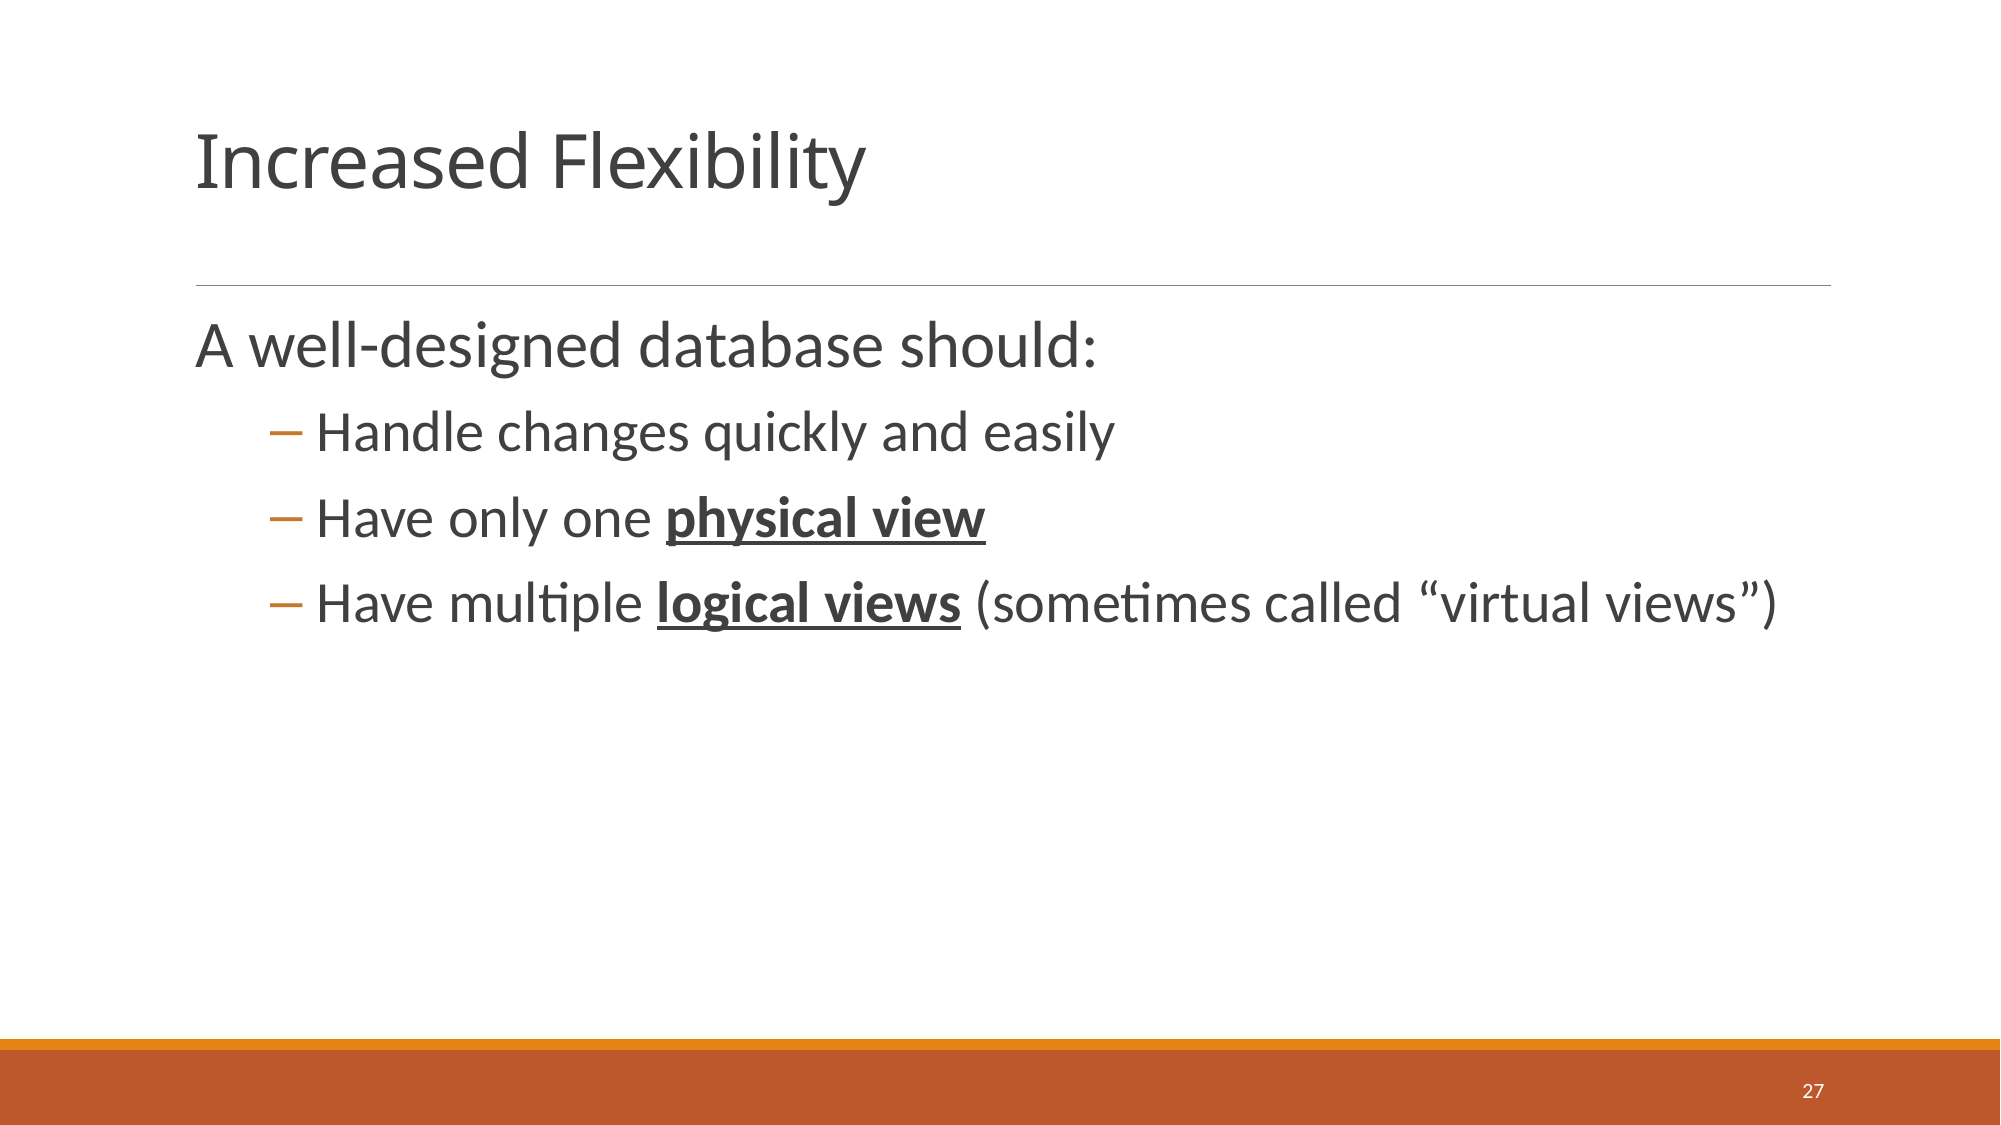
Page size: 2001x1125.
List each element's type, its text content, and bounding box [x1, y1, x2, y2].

list A well-designed database should: Handle changes quickly and easily Have only one physical view Have multiple logical views (sometimes called “virtual views”) [180, 302, 1830, 963]
title Increased Flexibility [180, 47, 1830, 285]
slide_number 27 [1624, 1059, 1840, 1120]
